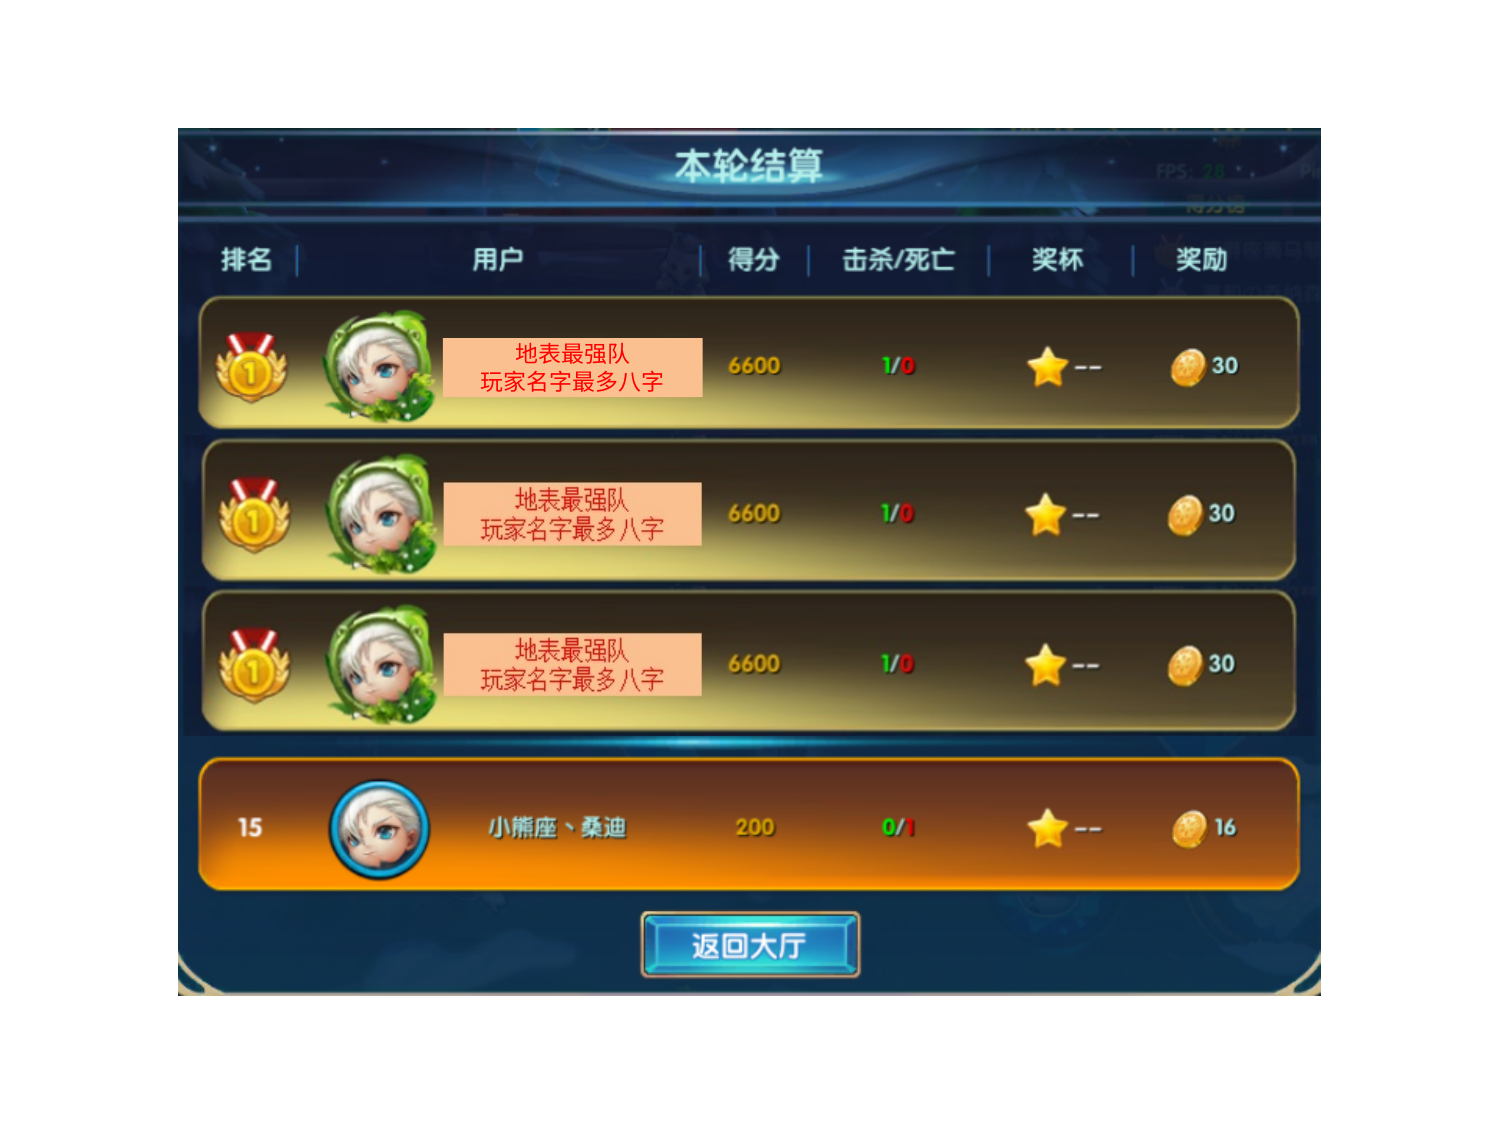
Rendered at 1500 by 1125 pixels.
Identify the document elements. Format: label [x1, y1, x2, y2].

picture [178, 128, 1322, 997]
